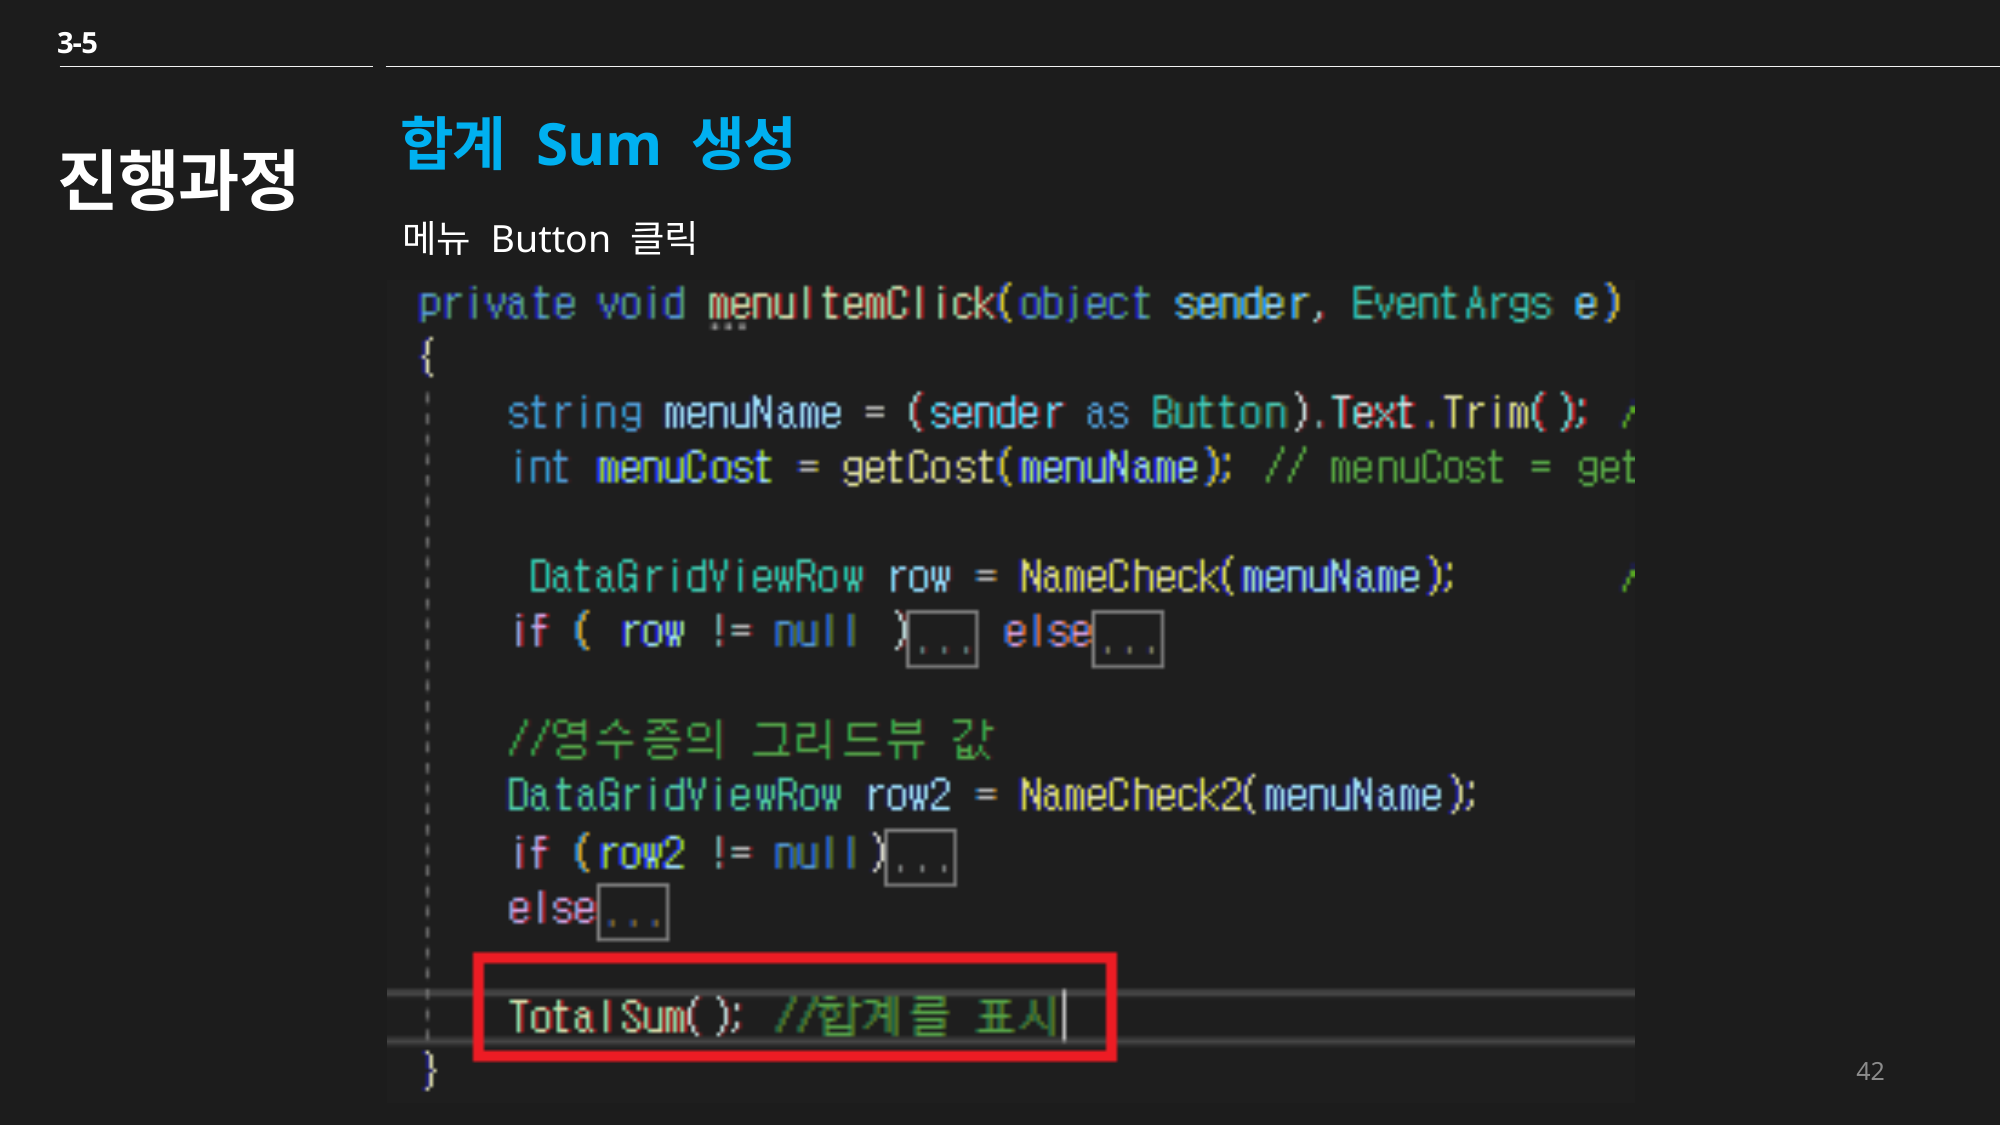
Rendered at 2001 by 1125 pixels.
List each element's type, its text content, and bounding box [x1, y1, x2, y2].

text_box 합계 Sum 생성 [385, 99, 1395, 185]
title 진행과정 [42, 131, 374, 373]
picture [387, 280, 1635, 1103]
text_box 메뉴 Button 클릭 [387, 185, 1335, 279]
slide_number 42 [1638, 1042, 1900, 1103]
text_box 3-5 [42, 17, 113, 68]
